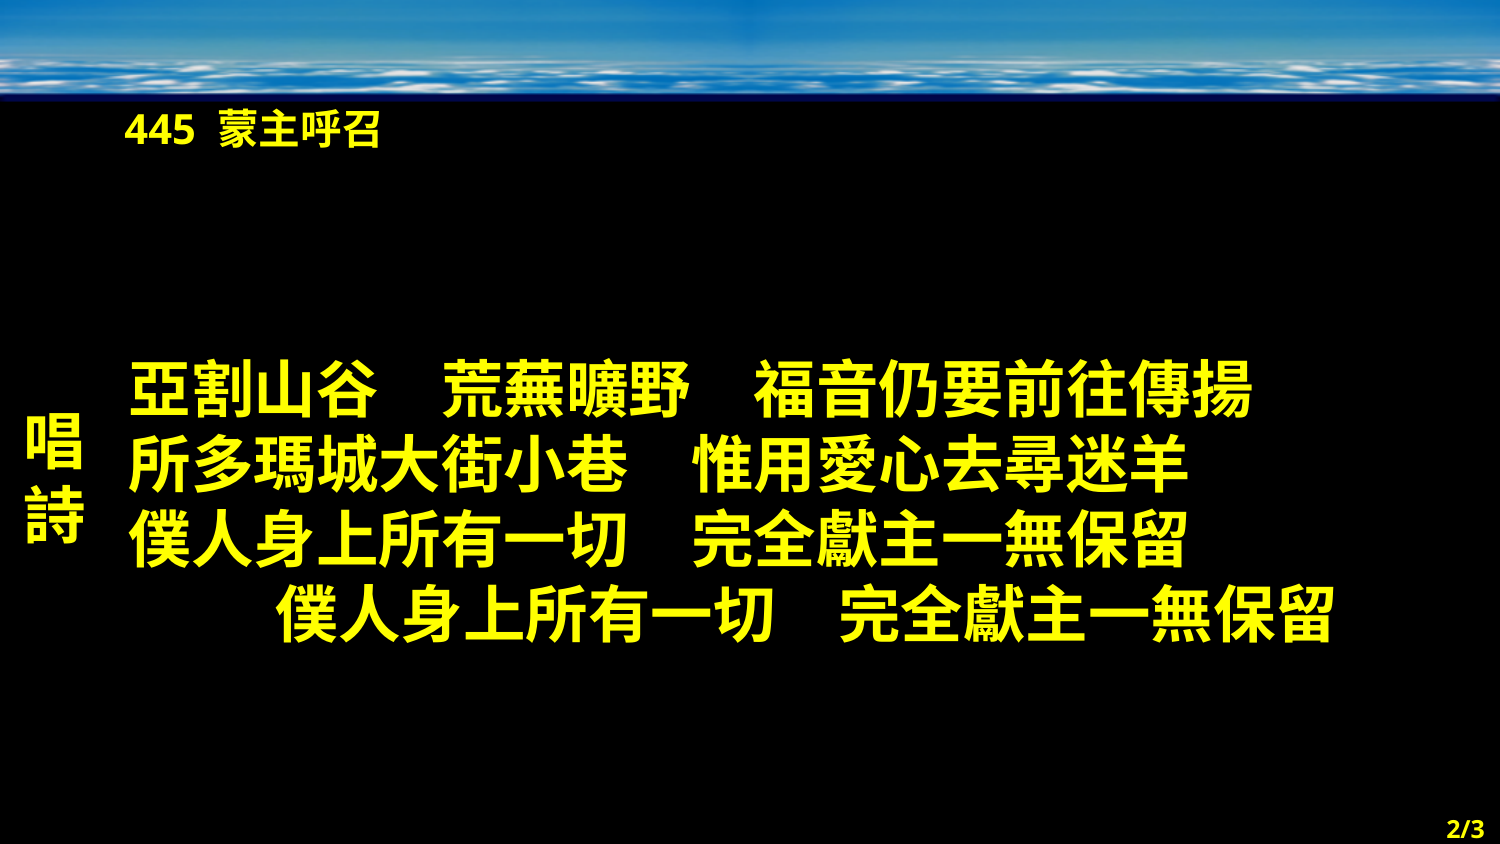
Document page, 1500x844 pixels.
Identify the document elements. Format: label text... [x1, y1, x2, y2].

text_box 2/3 [749, 805, 1500, 844]
text_box 445 蒙主呼召 [109, 95, 807, 161]
text_box 唱詩 [0, 394, 110, 559]
text_box 亞割山谷 荒蕪曠野 福音仍要前往傳揚 所多瑪城大街小巷 惟用愛心去尋迷羊 僕人身上所有一切 完全獻主一無保留 僕人身上所有一切 完全獻主一無保留 [114, 342, 1500, 658]
picture [0, 0, 1500, 844]
